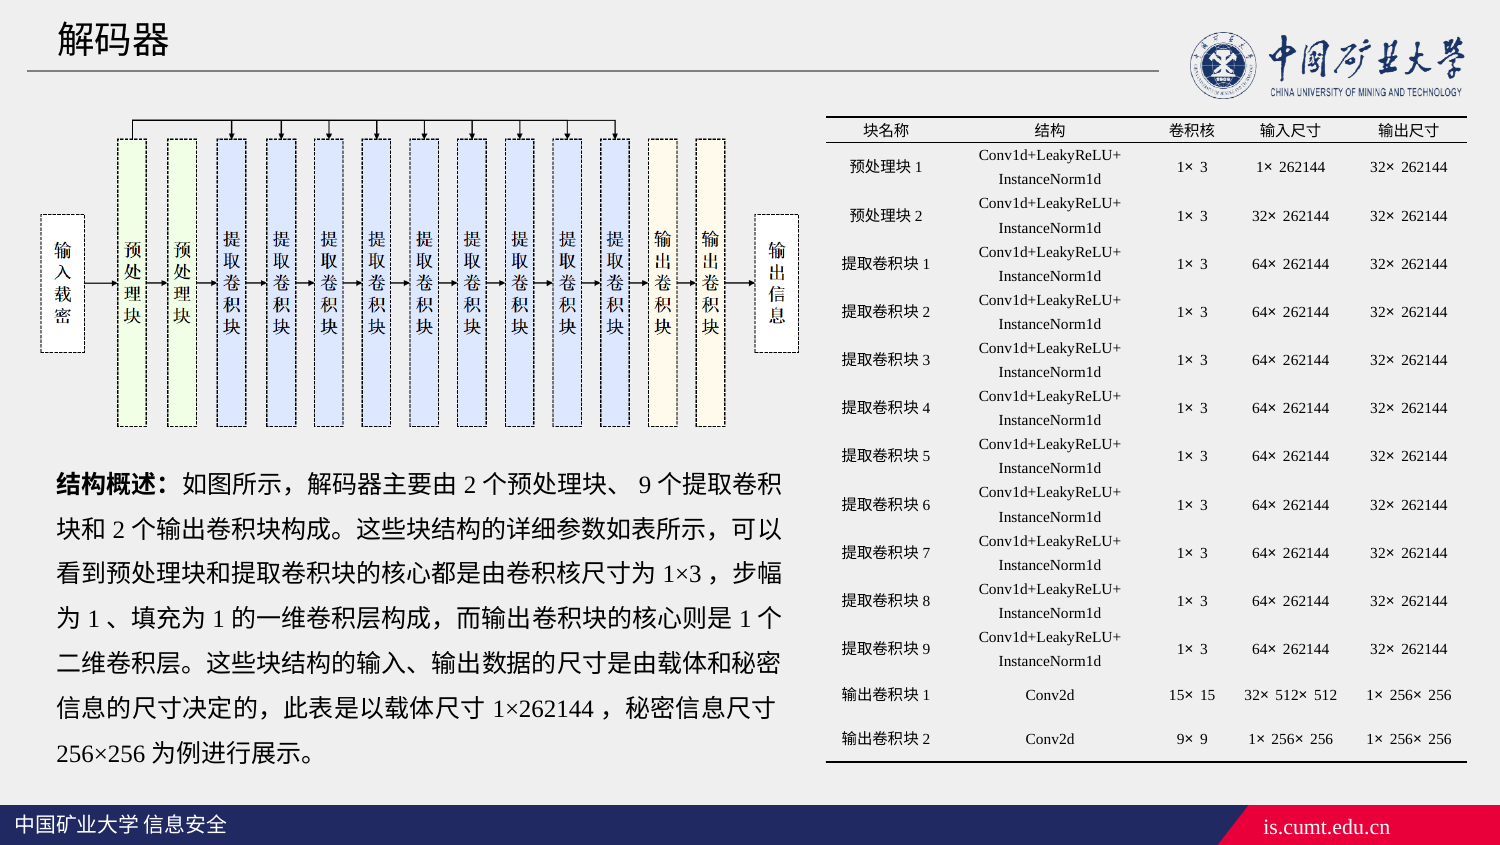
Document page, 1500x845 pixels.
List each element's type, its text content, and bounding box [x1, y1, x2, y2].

text_box 结构概述：如图所示，解码器主要由2个预处理块、9个提取卷积块和2个输出卷积块构成。这些块结构的详细参数如表所示，可以看到预处理块和提取卷积块的核心都是由卷积核尺寸为1×3，步幅为1、填充为1的一维卷积层构成，而输出卷积块的核心则是1个二维卷积层。这些块结构的输入、输出数据的尺寸是由载体和秘密信息的尺寸决定的，此表是以载体尺寸1×262144，秘密信息尺寸256×256为例进行展示。 [41, 445, 798, 775]
picture [825, 115, 1468, 787]
text_box 解码器 [42, 8, 185, 68]
picture [1180, 26, 1488, 105]
picture [36, 115, 803, 432]
